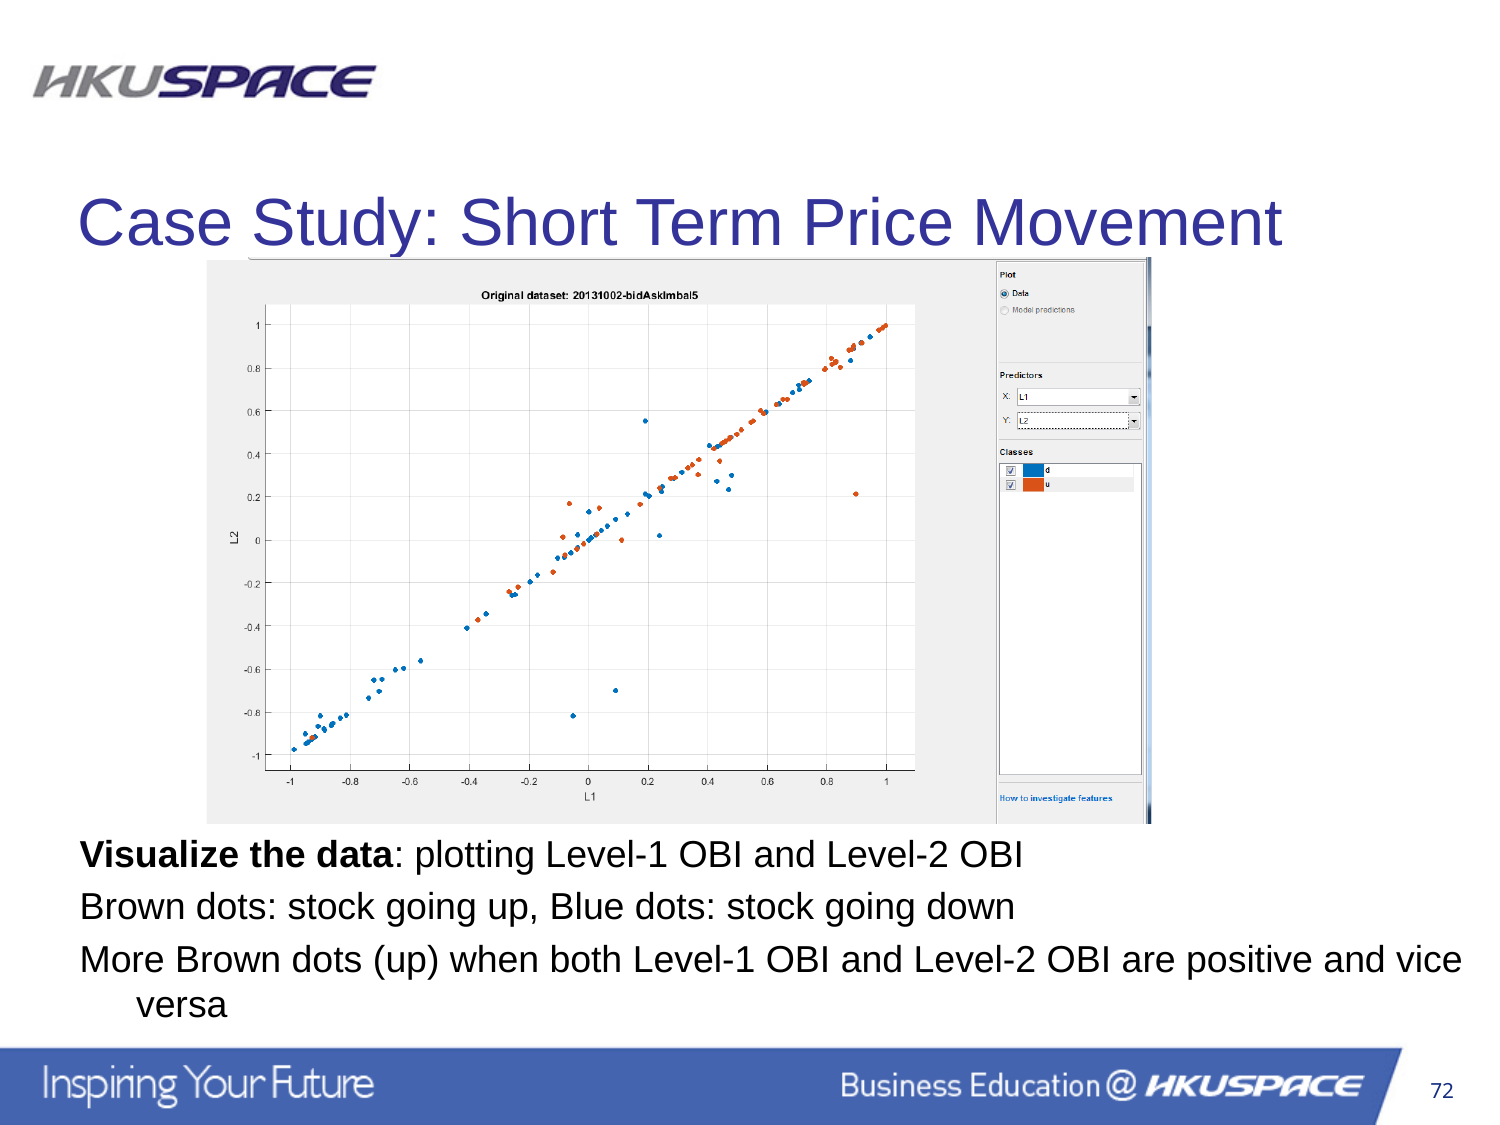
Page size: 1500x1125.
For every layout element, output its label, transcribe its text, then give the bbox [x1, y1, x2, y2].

title Case Study: Short Term Price Movement [62, 101, 1388, 266]
slide_number 72 [1415, 1070, 1499, 1125]
text_box Visualize the data: plotting Level-1 OBI and Level-2 OBI Brown dots: stock going up, Blue dots: stock going down More Brown dots (up) when both Level-1 OBI and Level-2 OBI are positive and vice versa [64, 822, 1483, 1047]
picture [0, 0, 1500, 1125]
